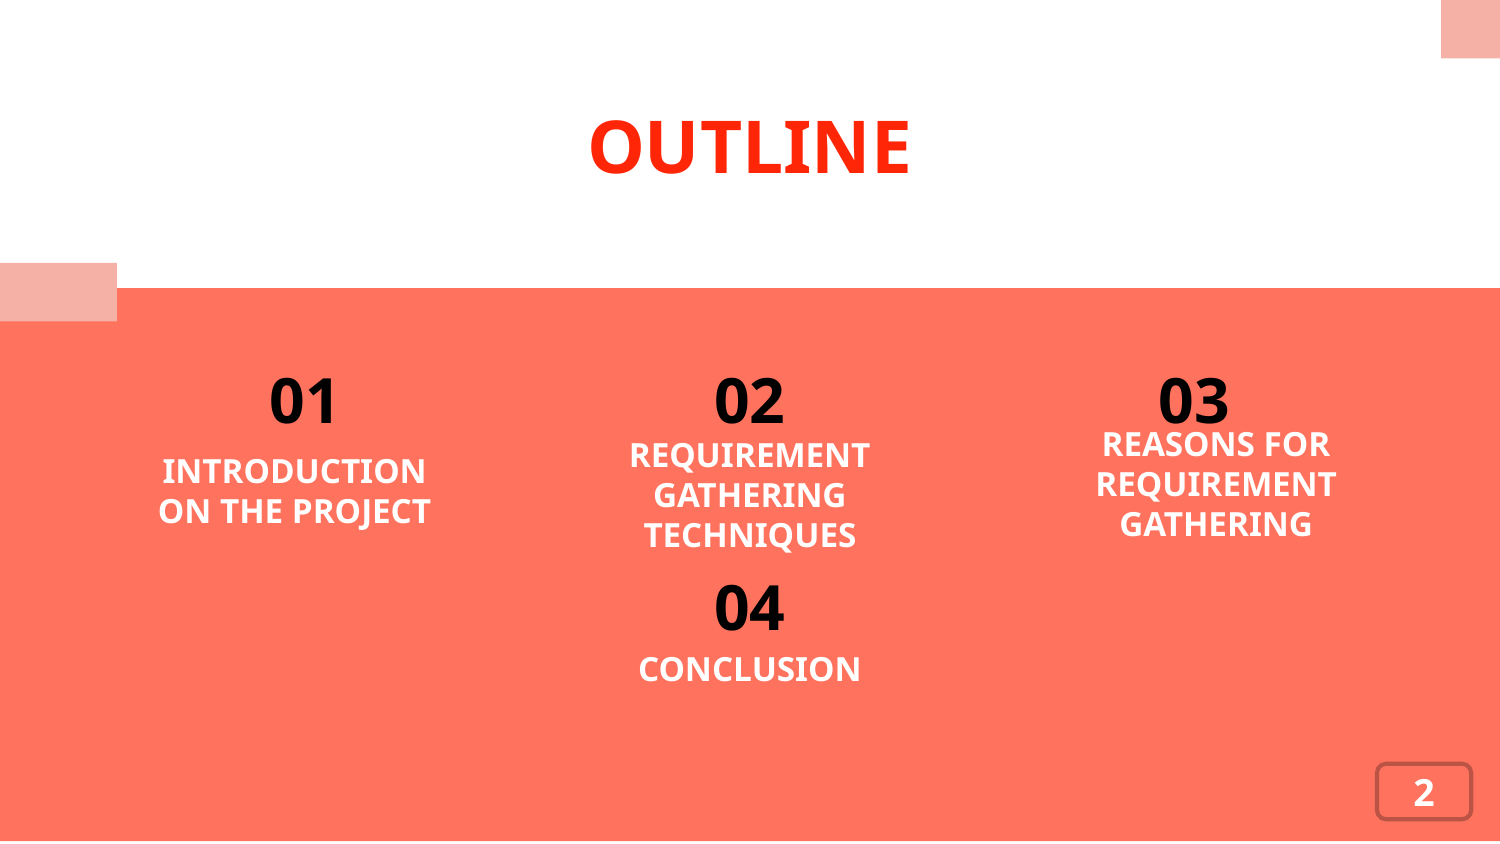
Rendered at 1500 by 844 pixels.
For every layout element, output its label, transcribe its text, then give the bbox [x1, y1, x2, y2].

title REQUIREMENT GATHERING TECHNIQUES [527, 469, 973, 569]
title REASONS FOR REQUIREMENT GATHERING [997, 459, 1435, 559]
title CONCLUSION [553, 629, 947, 703]
text_box 2 [1374, 761, 1474, 822]
title OUTLINE [97, 107, 1402, 181]
title 02 [603, 367, 897, 430]
title INTRODUCTION ON THE PROJECT [97, 472, 492, 546]
title 01 [159, 367, 452, 430]
title 03 [1048, 367, 1341, 430]
title 04 [603, 574, 897, 637]
